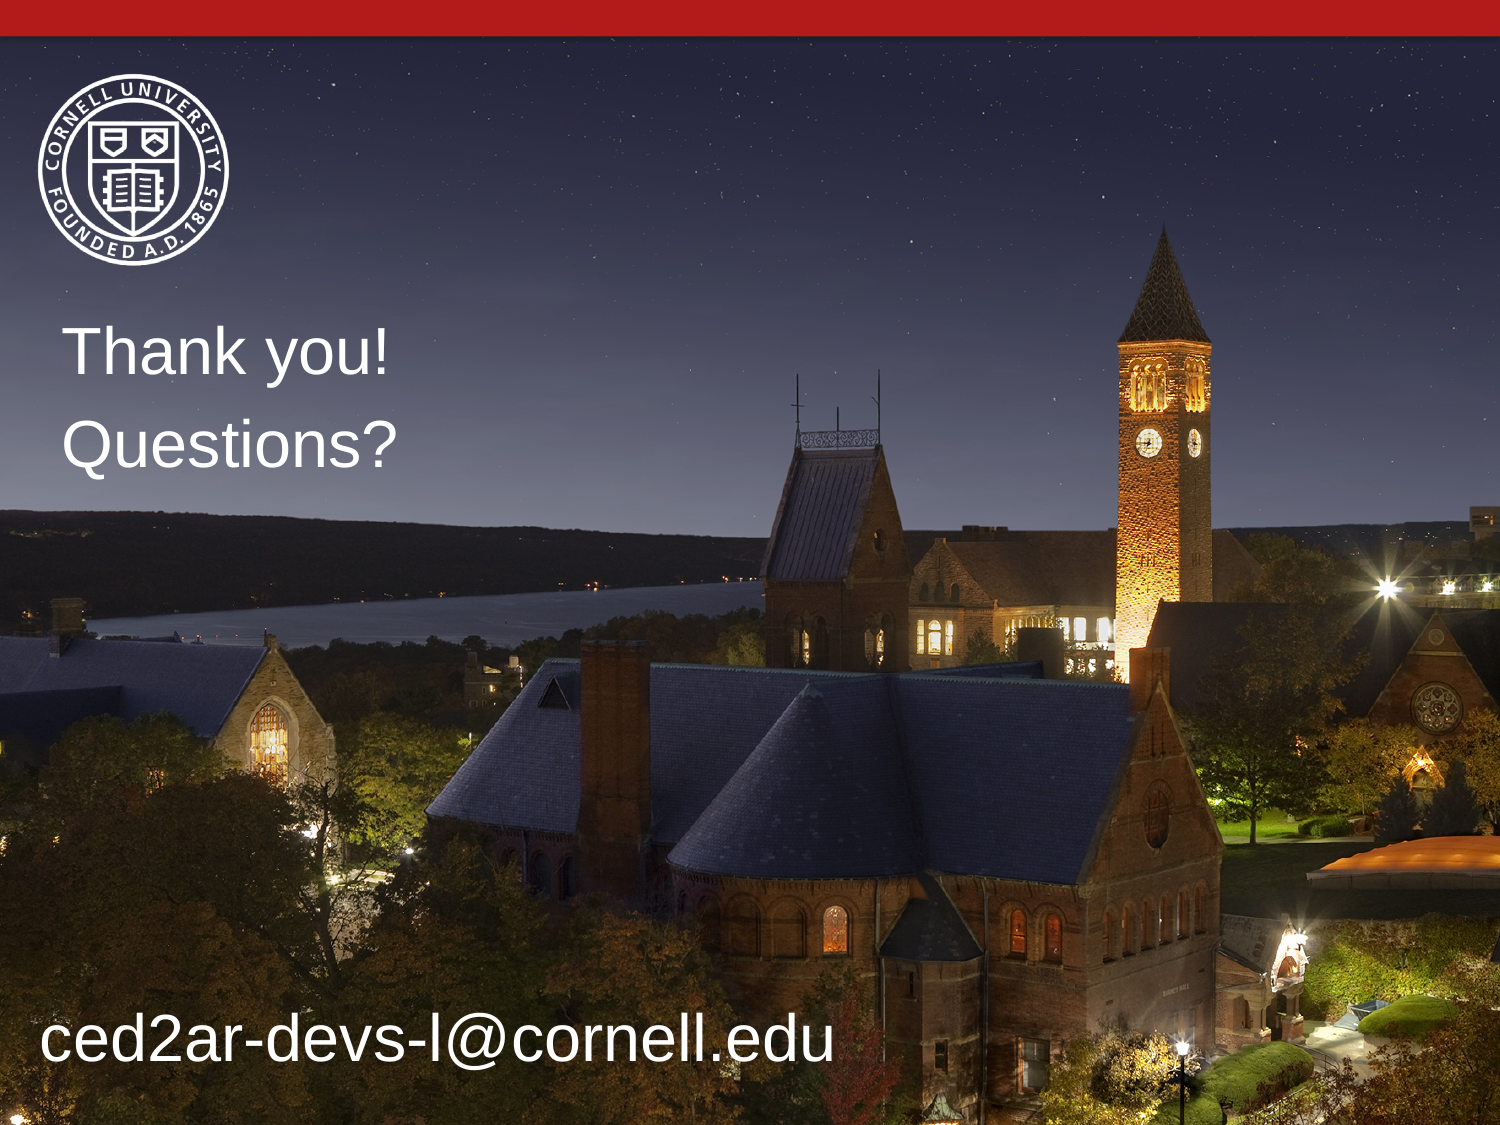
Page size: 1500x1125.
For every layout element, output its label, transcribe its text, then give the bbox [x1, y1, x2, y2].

slide_number 116 [1074, 1042, 1425, 1103]
picture [0, 37, 1500, 1125]
text_box ced2ar-devs-l@cornell.edu [24, 987, 875, 1088]
list Thank you! Questions? [46, 299, 817, 525]
